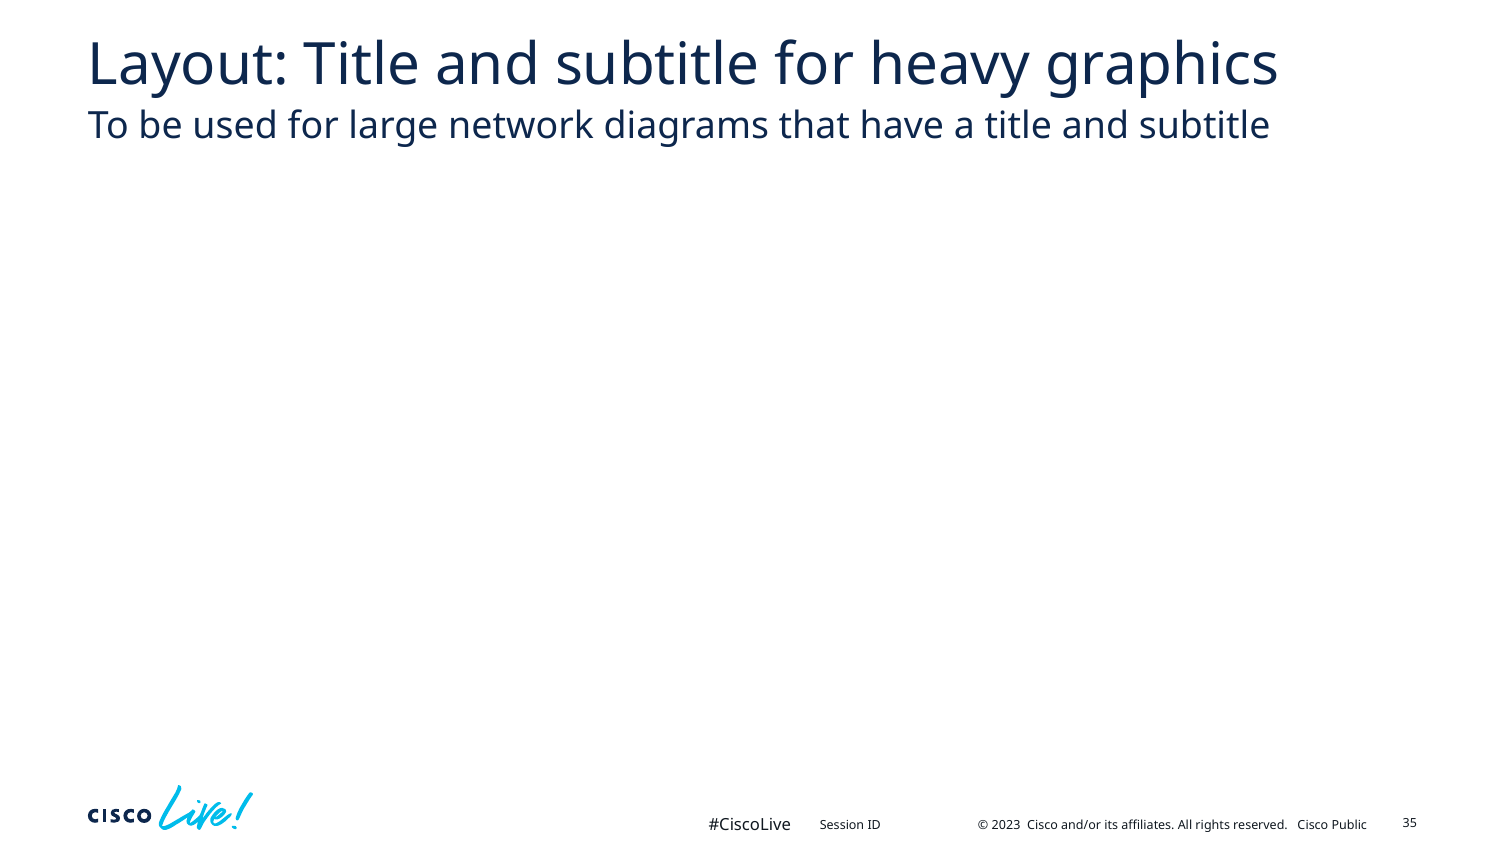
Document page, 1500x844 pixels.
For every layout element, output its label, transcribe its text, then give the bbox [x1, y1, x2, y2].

title Layout: Title and subtitle for heavy graphics [72, 32, 1429, 96]
slide_number 35 [1373, 800, 1432, 844]
list To be used for large network diagrams that have a title and subtitle [72, 96, 1429, 159]
footer Session ID [809, 811, 960, 838]
